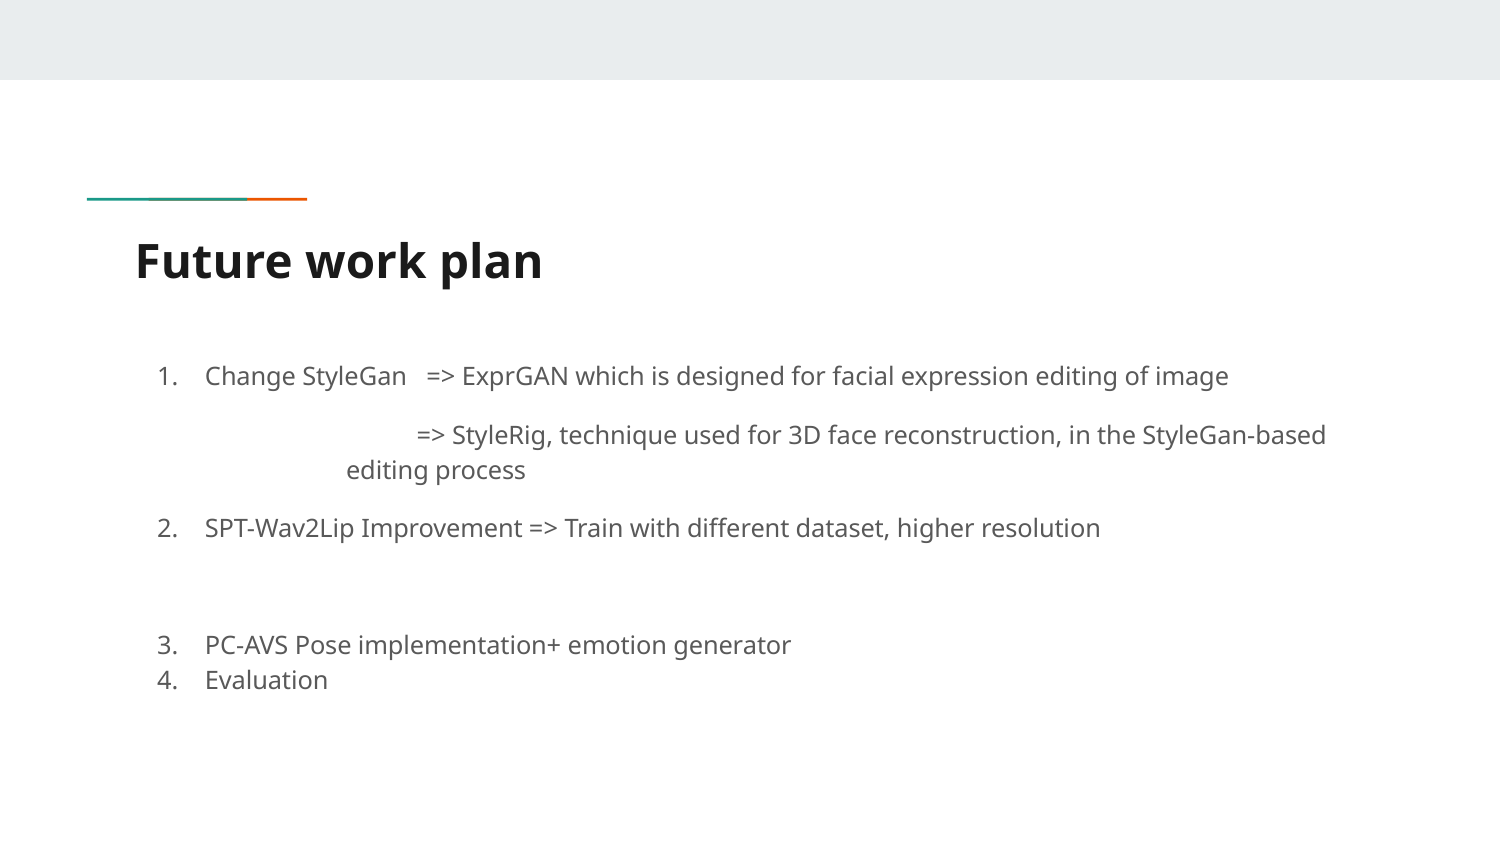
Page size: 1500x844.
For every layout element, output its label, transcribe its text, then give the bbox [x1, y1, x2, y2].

title Future work plan [119, 216, 1381, 305]
list Change StyleGan => ExprGAN which is designed for facial expression editing of image => StyleRig, technique used for 3D face reconstruction, in the StyleGan-based editing process SPT-Wav2Lip Improvement => Train with different dataset, higher resolution PC-AVS Pose implementation+ emotion generator Evaluation [119, 341, 1381, 712]
